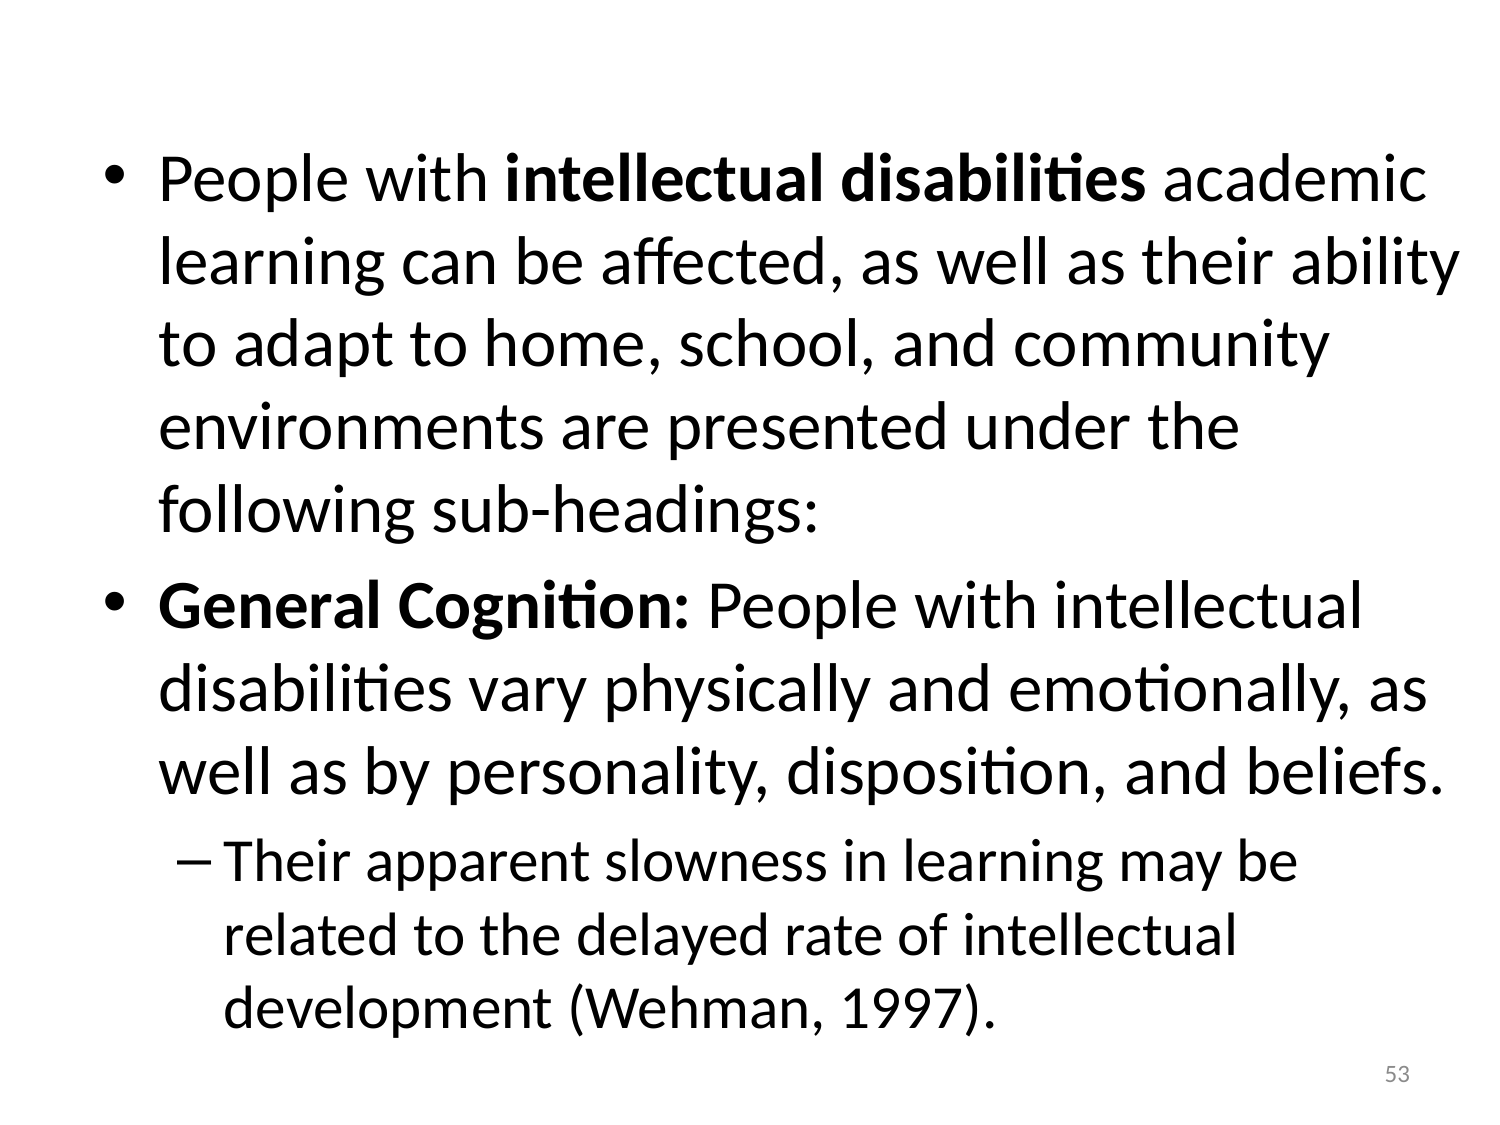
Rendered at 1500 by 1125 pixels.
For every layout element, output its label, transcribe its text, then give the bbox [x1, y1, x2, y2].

slide_number 53 [1074, 1042, 1425, 1103]
list People with intellectual disabilities academic learning can be affected, as well as their ability to adapt to home, school, and community environments are presented under the following sub-headings: General Cognition: People with intellectual disabilities vary physically and emotionally, as well as by personality, disposition, and beliefs. Their apparent slowness in learning may be related to the delayed rate of intellectual development (Wehman, 1997). [87, 125, 1500, 1063]
